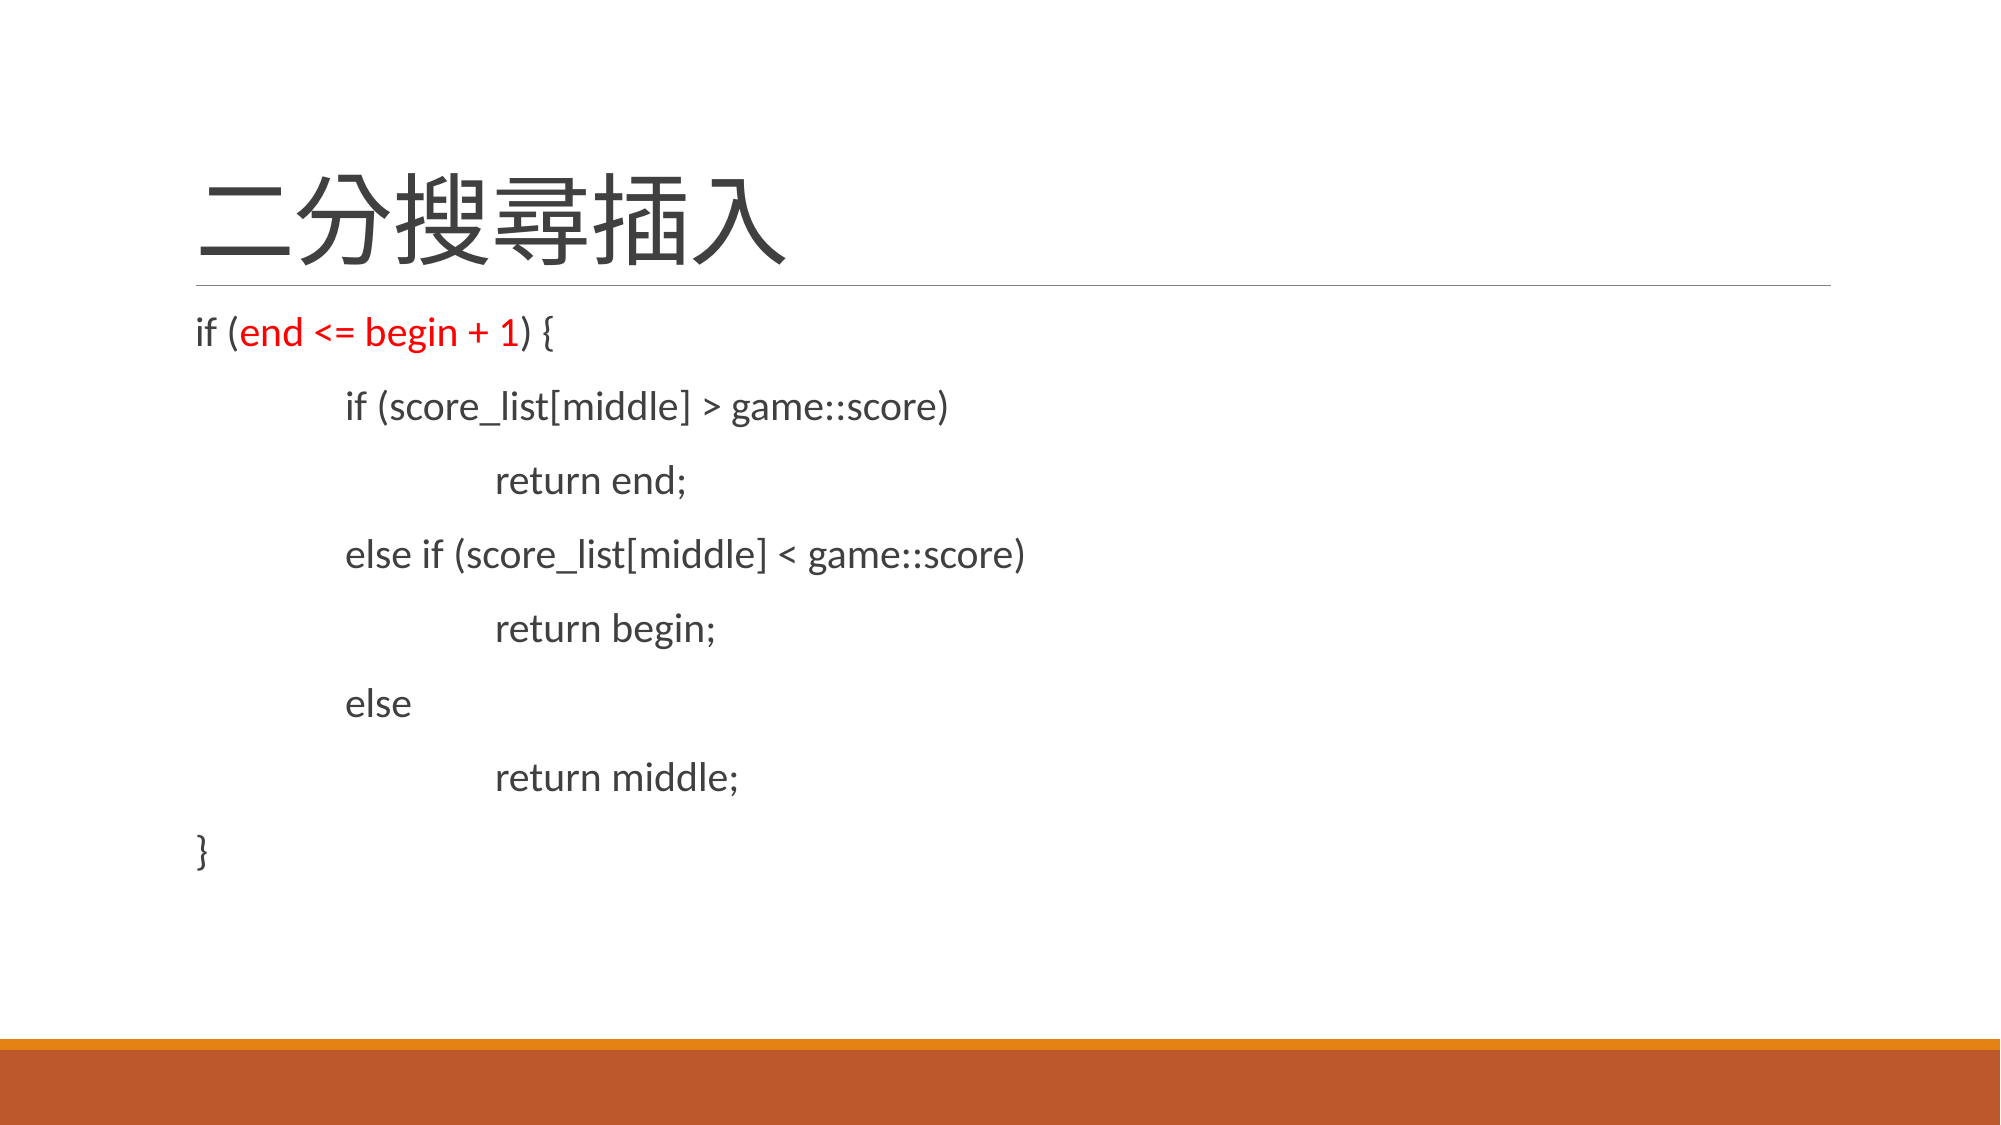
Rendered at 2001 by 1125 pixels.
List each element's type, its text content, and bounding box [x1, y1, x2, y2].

title 二分搜尋插入 [180, 47, 1830, 285]
list if (end <= begin + 1) { if (score_list[middle] > game::score) return end; else if (score_list[middle] < game::score) return begin; else return middle; } [180, 302, 1830, 963]
